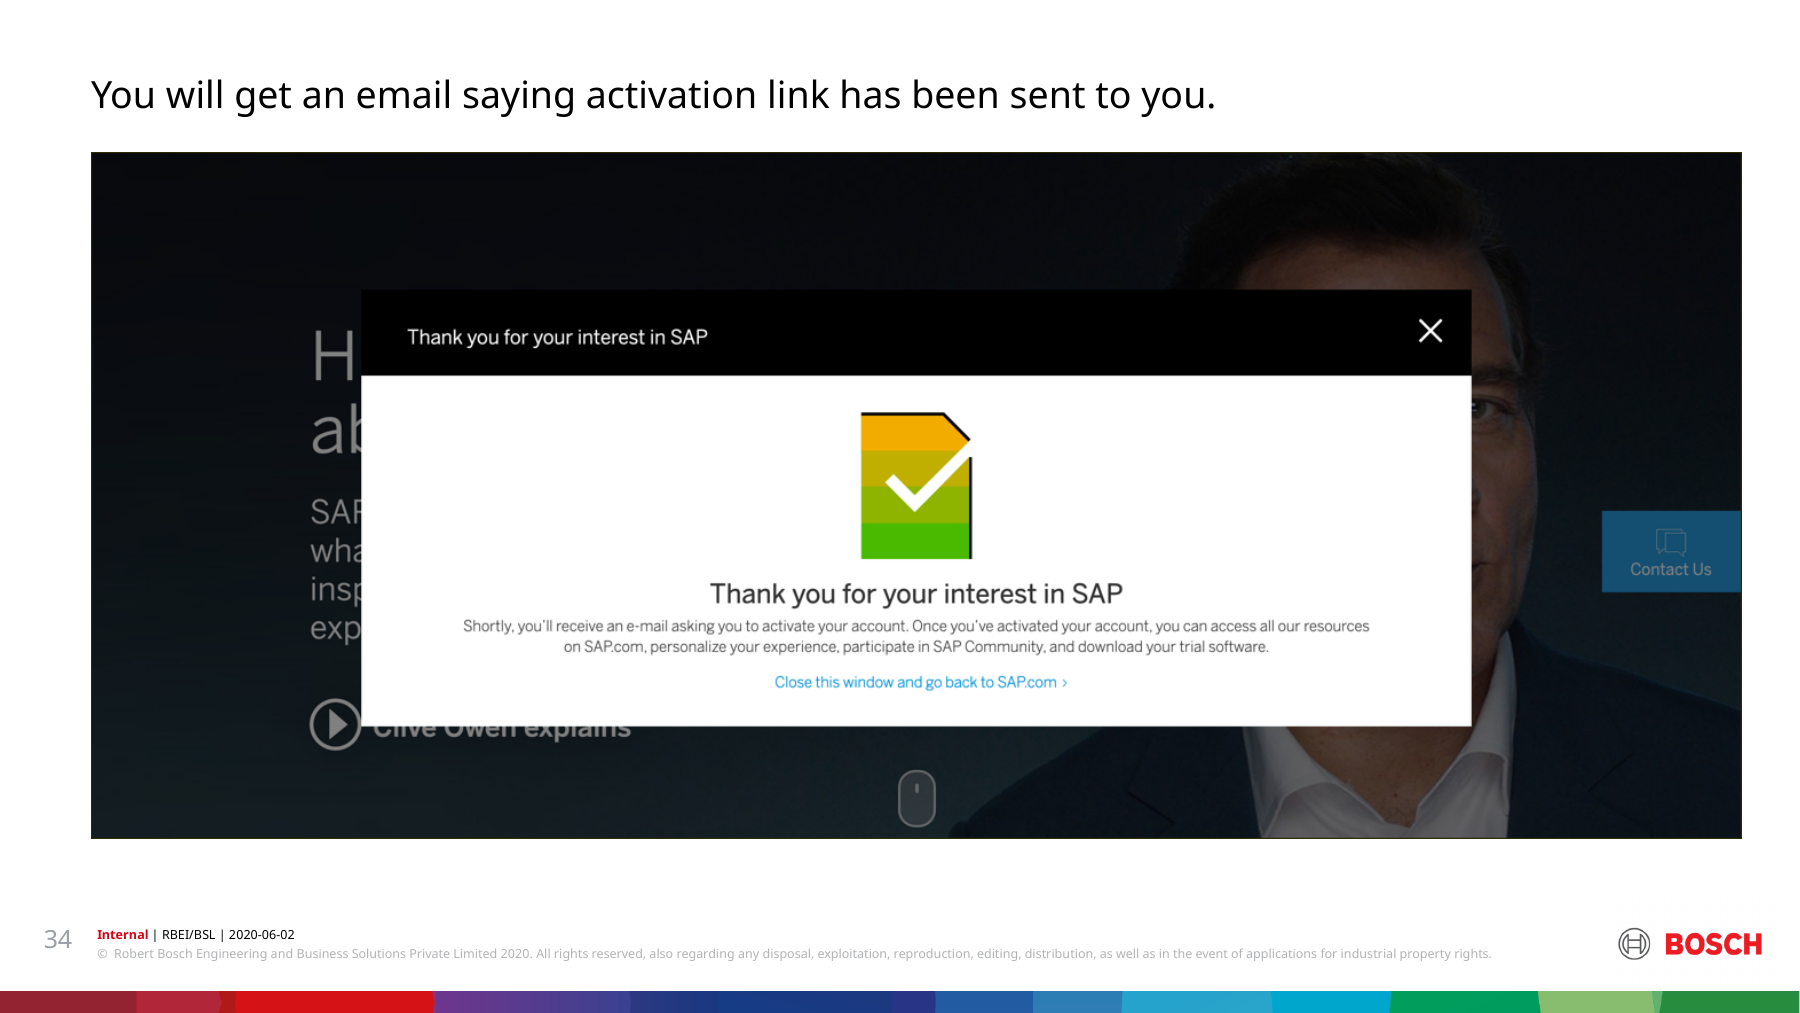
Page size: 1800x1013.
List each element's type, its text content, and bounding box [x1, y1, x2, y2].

picture [1390, 896, 1800, 1013]
text_box You will get an email saying activation link has been sent to you. [91, 68, 1360, 140]
picture [90, 152, 1742, 839]
picture [0, 905, 1272, 1013]
slide_number 34 [43, 923, 92, 991]
